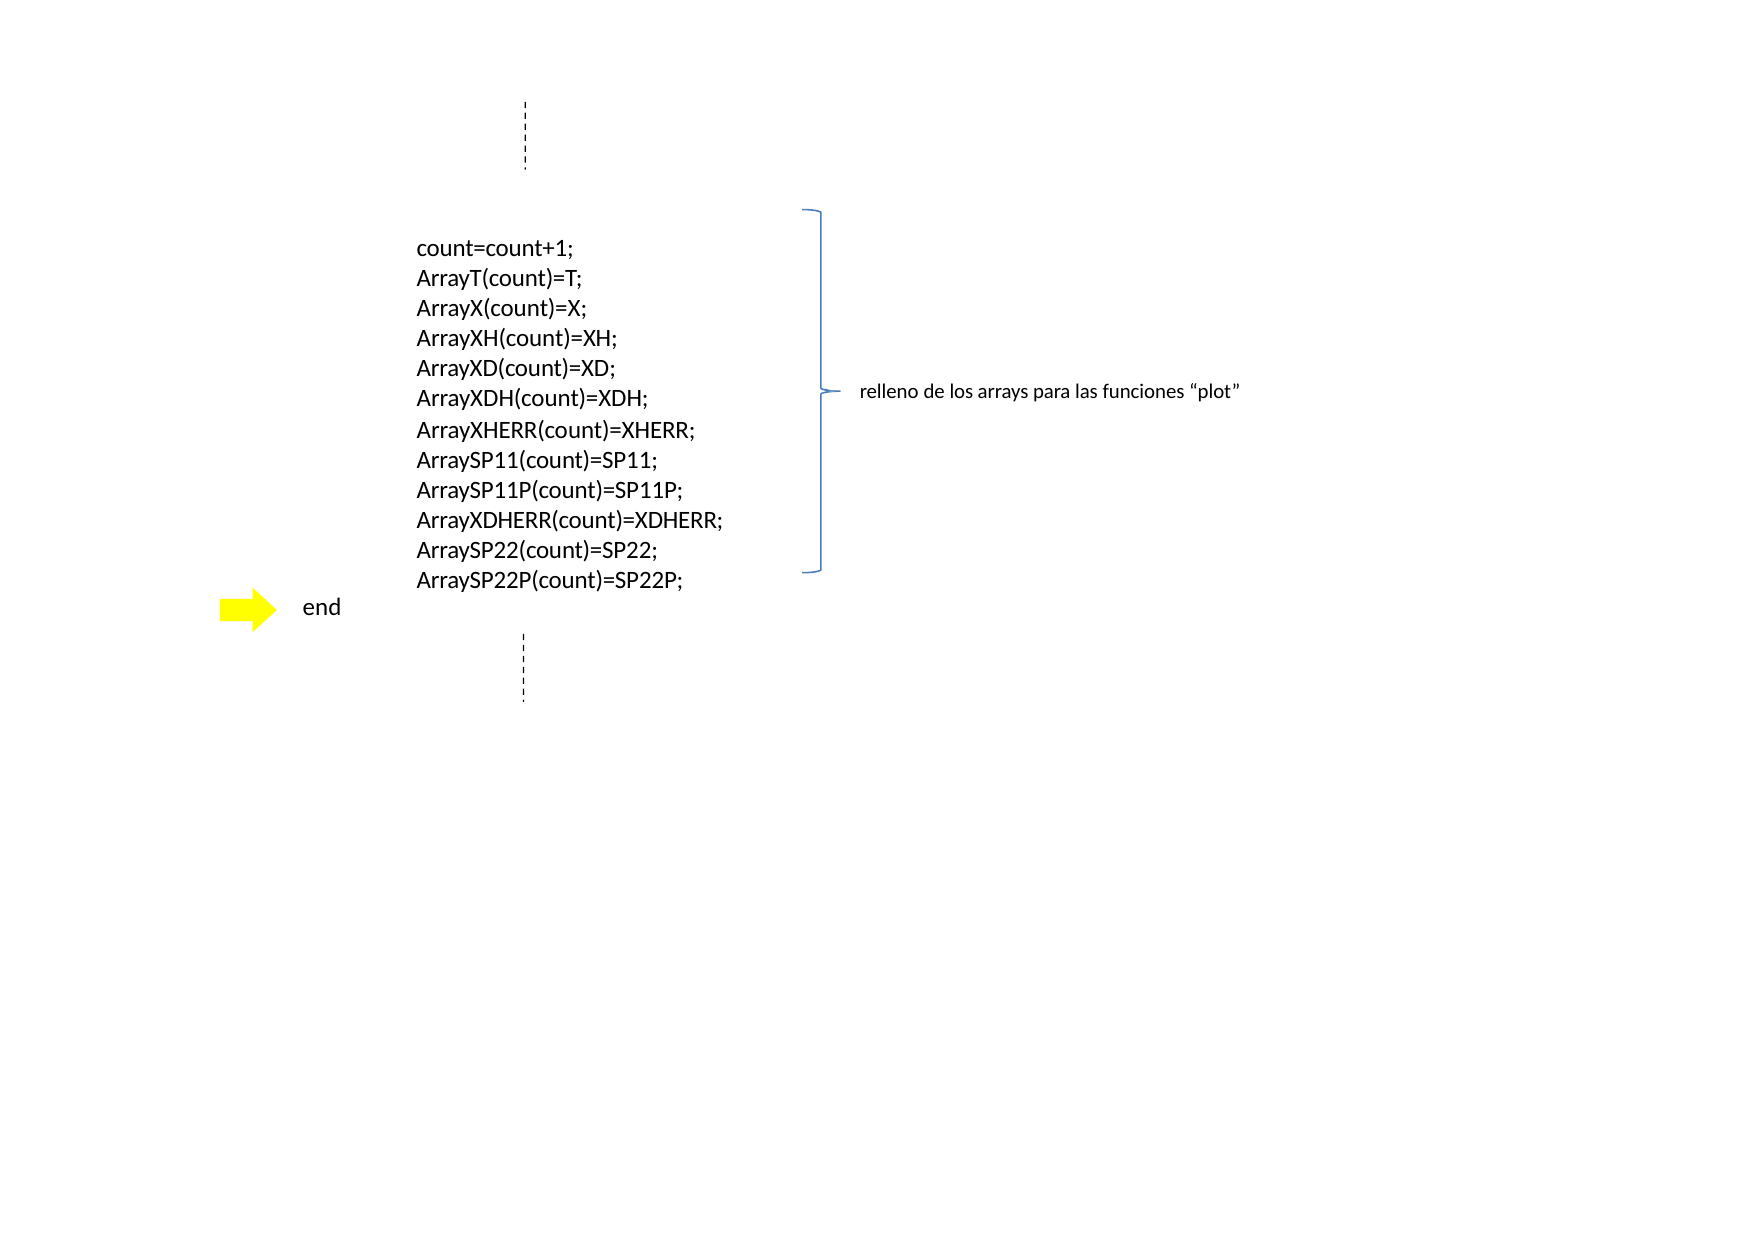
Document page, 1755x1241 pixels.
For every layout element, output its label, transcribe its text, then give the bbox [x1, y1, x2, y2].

text_box count=count+1; ArrayT(count)=T; ArrayX(count)=X; ArrayXH(count)=XH; ArrayXD(count)=XD; ArrayXDH(count)=XDH; [414, 229, 684, 411]
text_box ArrayXHERR(count)=XHERR; ArraySP11(count)=SP11; ArraySP11P(count)=SP11P; ArrayXDHERR(count)=XDHERR; ArraySP22(count)=SP22; ArraySP22P(count)=SP22P; [414, 411, 763, 594]
text_box relleno de los arrays para las funciones “plot” [857, 375, 1245, 403]
text_box [219, 587, 277, 633]
text_box end [300, 588, 344, 621]
text_box [802, 208, 841, 574]
